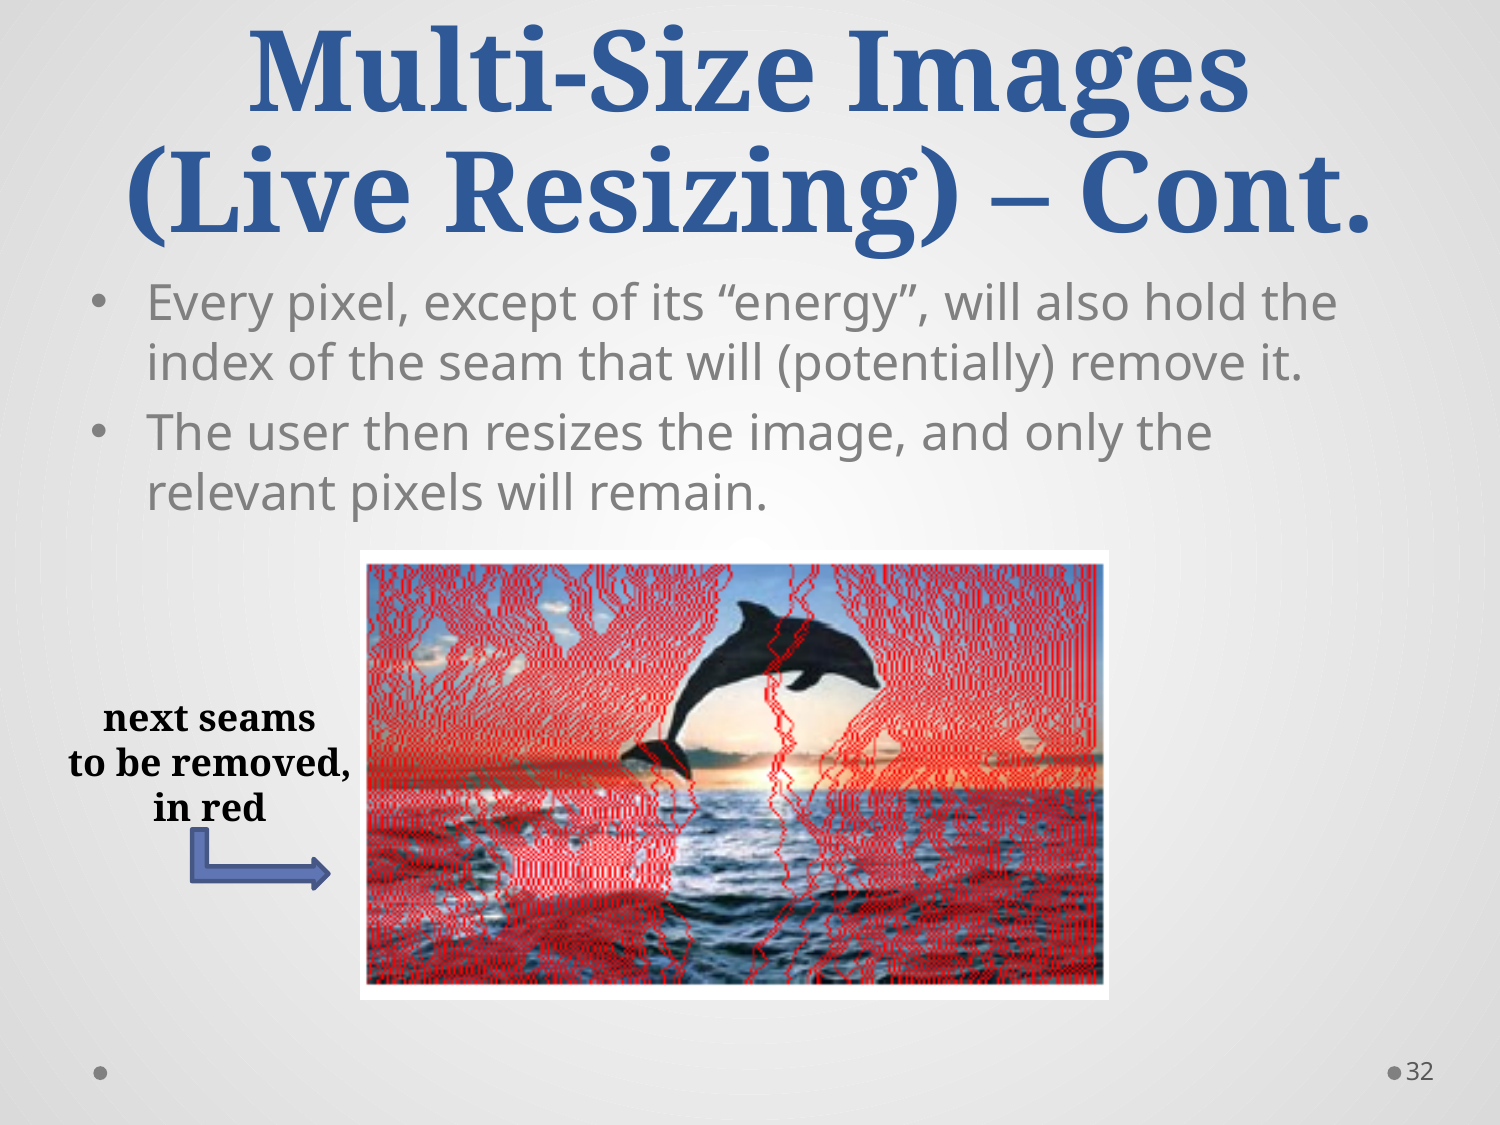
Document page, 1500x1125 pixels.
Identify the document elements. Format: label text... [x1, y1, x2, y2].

title Multi-Size Images (Live Resizing) – Cont. [75, 0, 1425, 262]
text_box next seams to be removed, in red [53, 686, 354, 837]
slide_number 32 [1401, 1042, 1494, 1103]
picture [359, 550, 1109, 1001]
list Every pixel, except of its “energy”, will also hold the index of the seam that will (potentially) remove it. The user then resizes the image, and only the relevant pixels will remain. [75, 262, 1425, 1005]
text_box [189, 827, 331, 891]
